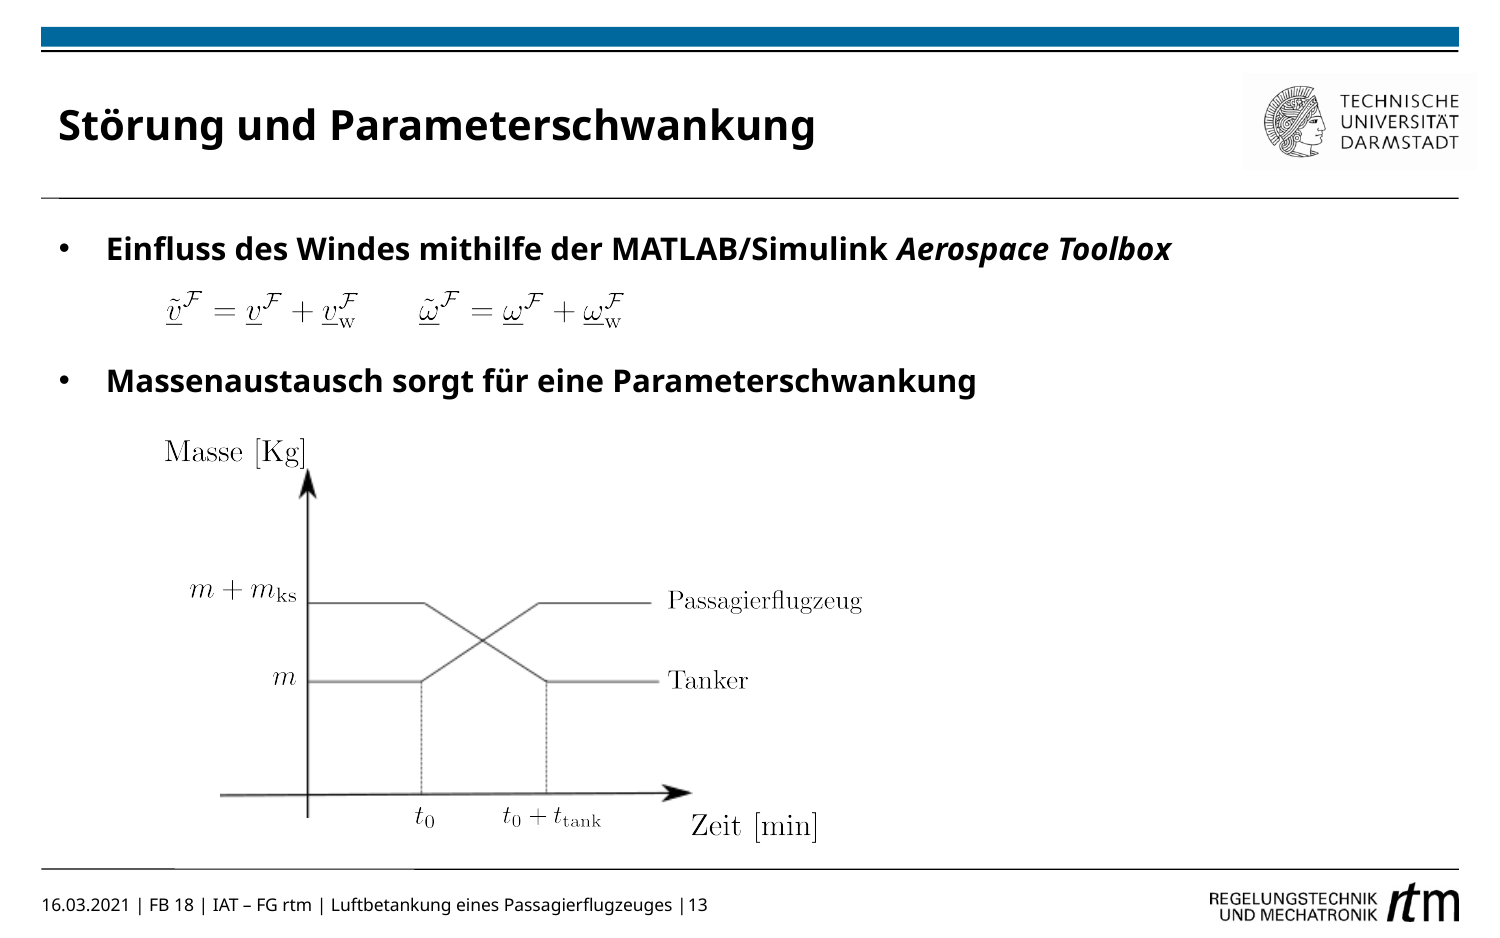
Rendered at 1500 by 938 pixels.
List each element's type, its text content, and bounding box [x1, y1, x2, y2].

picture [165, 437, 863, 844]
list Einfluss des Windes mithilfe der MATLAB/Simulink Aerospace Toolbox Massenaustausch sorgt für eine Parameterschwankung [58, 221, 1441, 847]
picture [1242, 73, 1477, 170]
title Störung und Parameterschwankung [58, 66, 1149, 182]
picture [1210, 882, 1459, 922]
picture [418, 291, 624, 328]
picture [166, 291, 359, 328]
